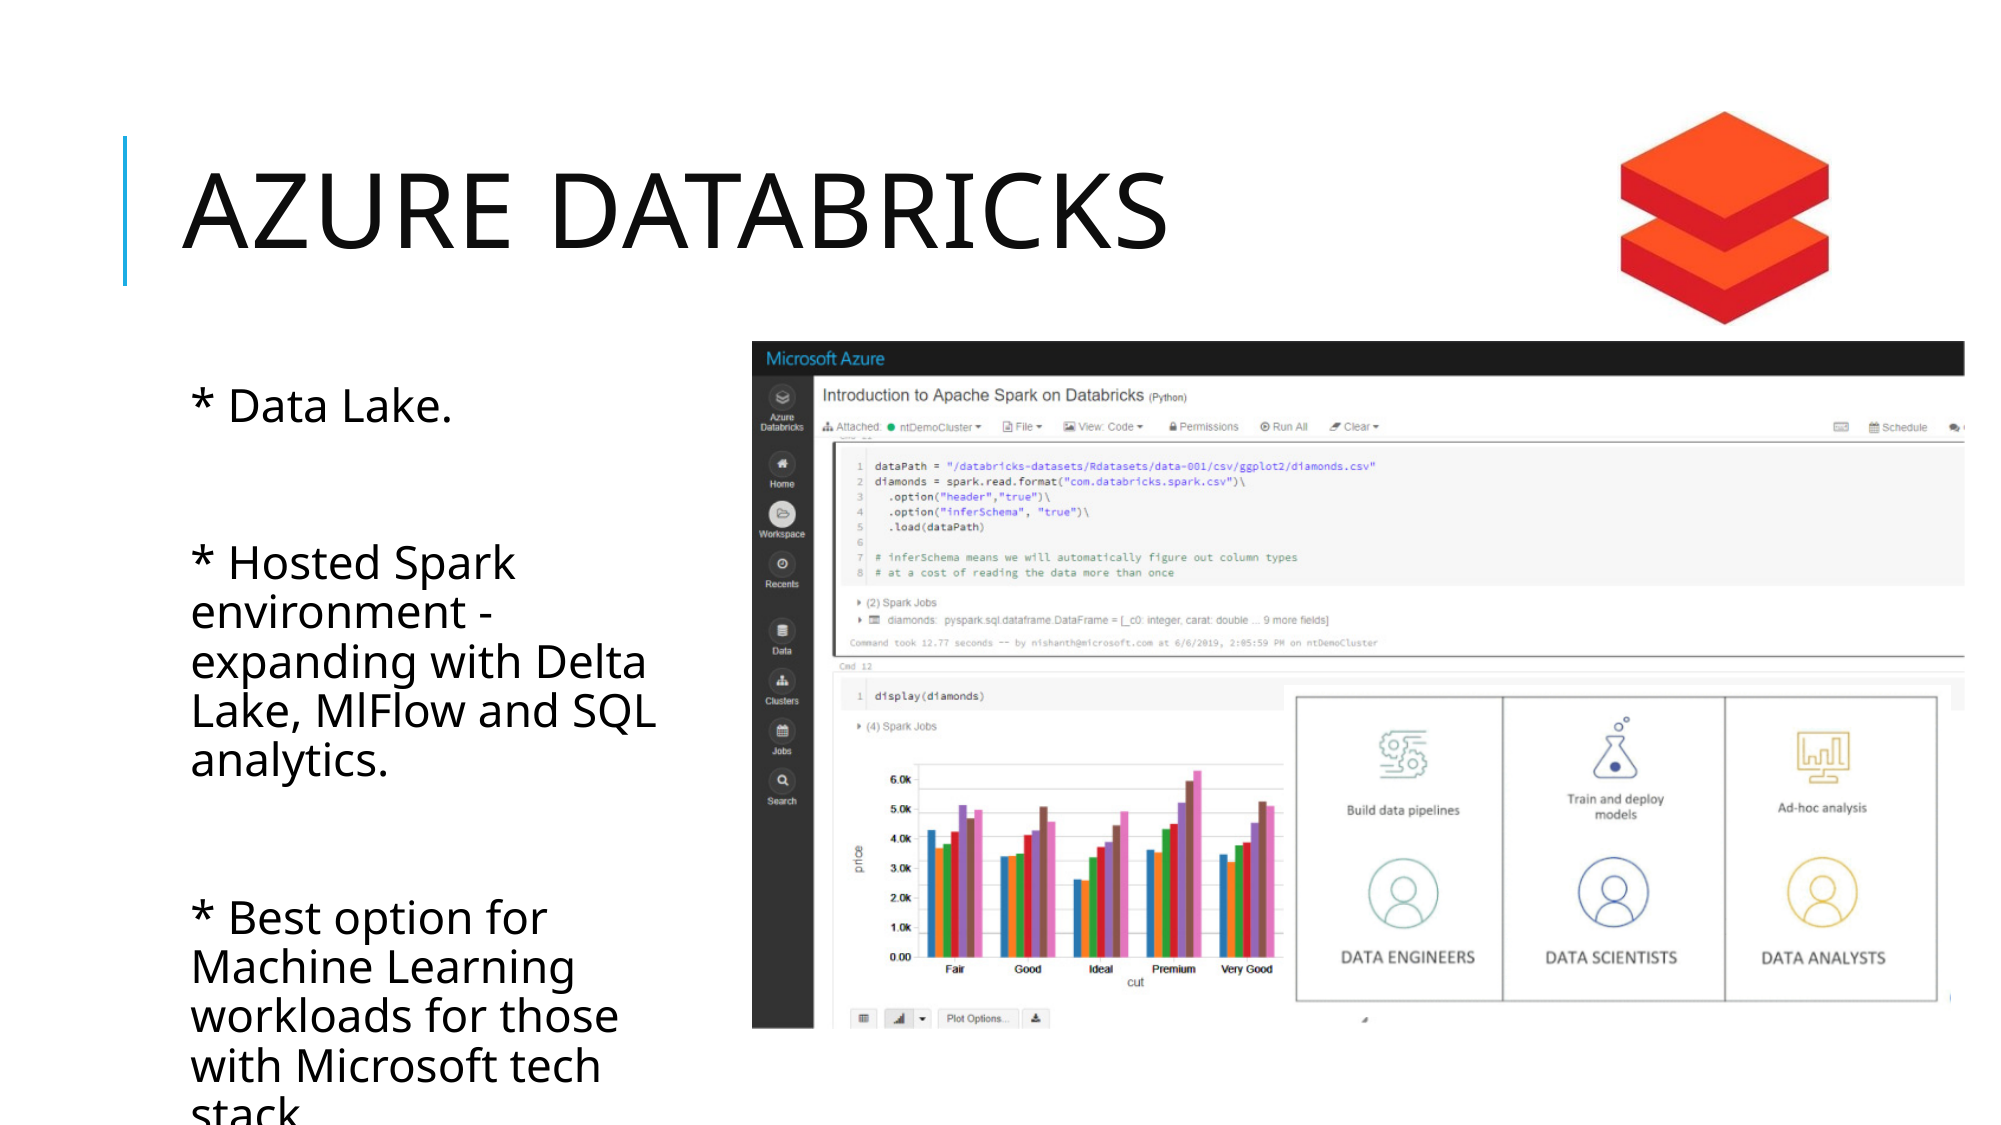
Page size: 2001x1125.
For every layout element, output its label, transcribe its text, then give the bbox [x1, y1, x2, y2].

picture [751, 341, 1965, 1030]
picture [1617, 111, 1833, 327]
list * Data Lake. * Hosted Spark environment - expanding with Delta Lake, MlFlow and SQL analytics. * Best option for Machine Learning workloads for those with Microsoft tech stack. [168, 375, 729, 1035]
title Azure databricks [168, 96, 1763, 342]
